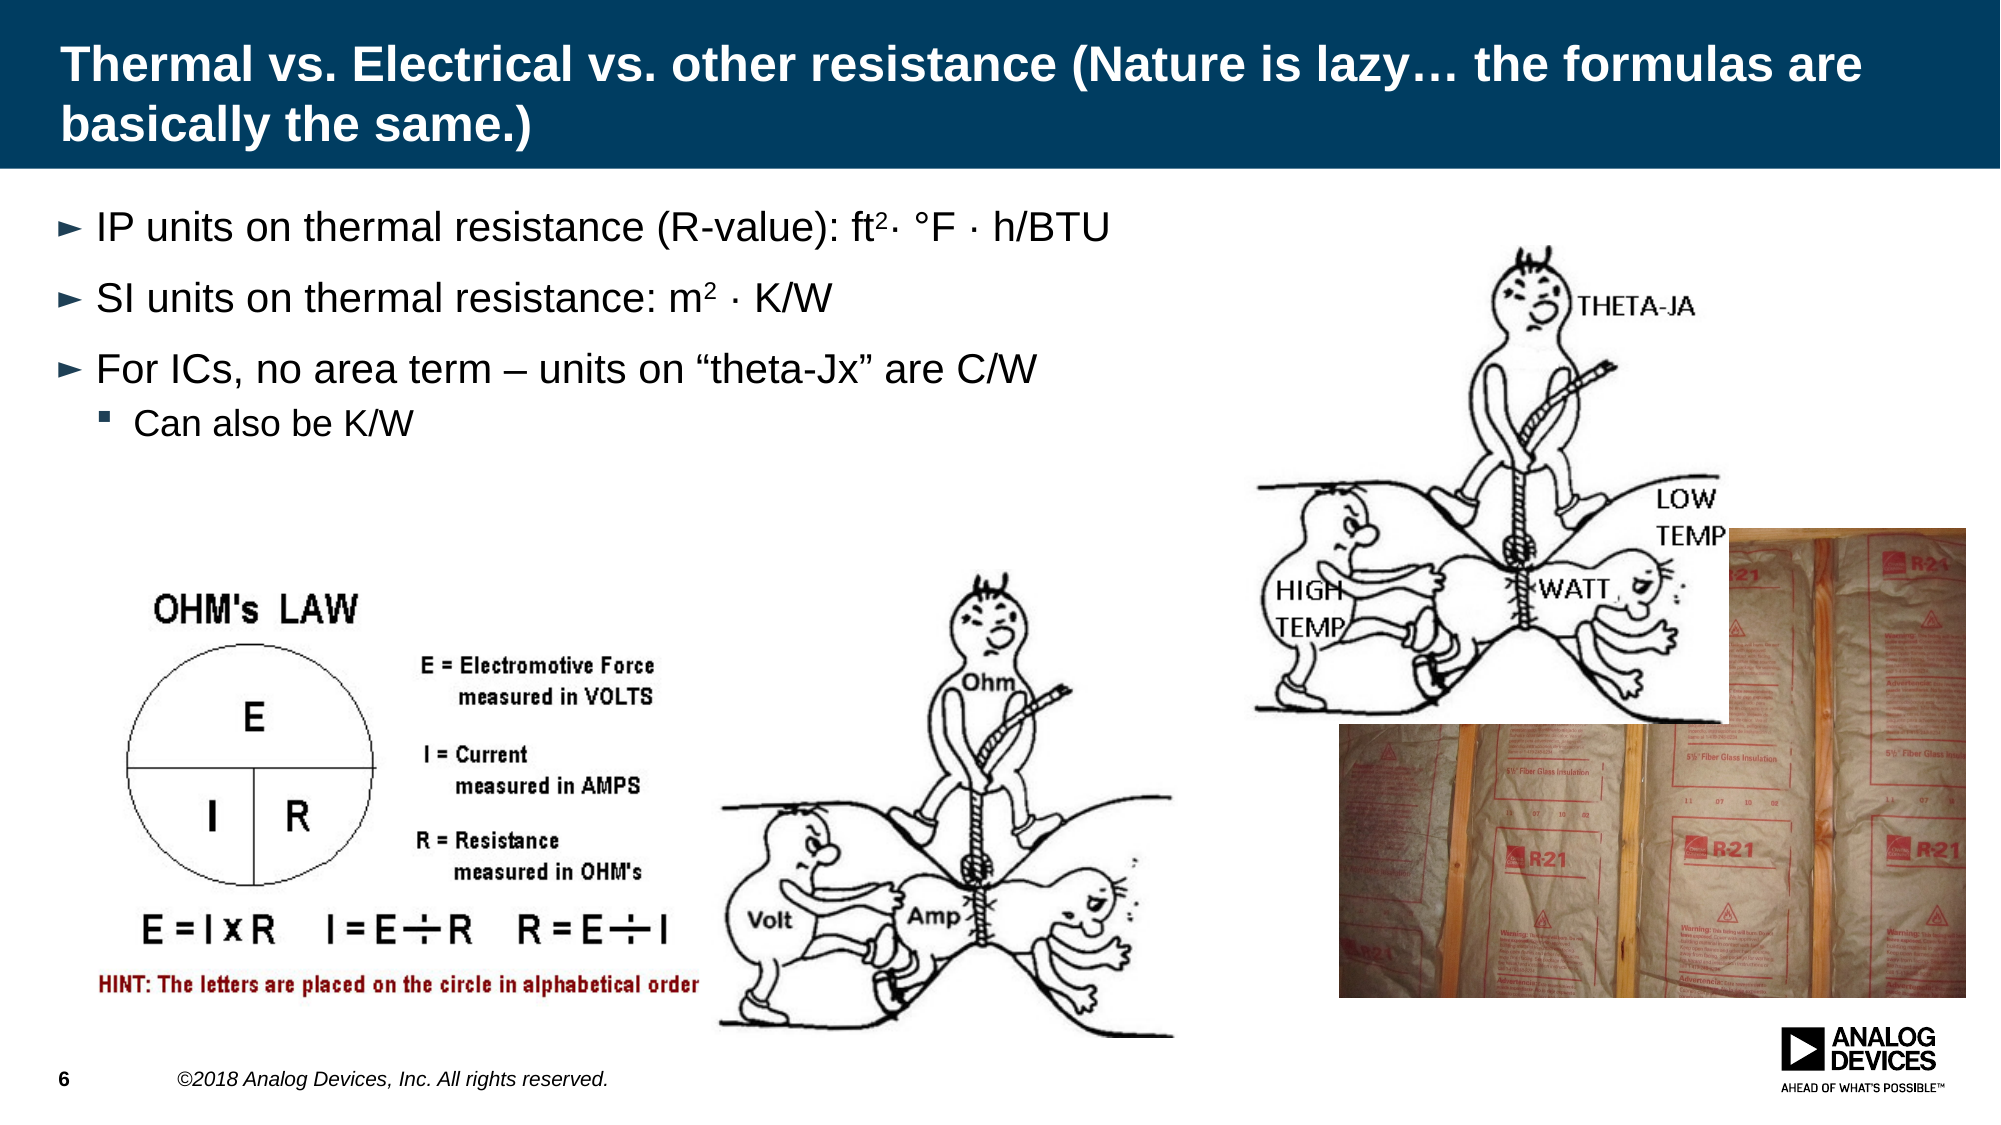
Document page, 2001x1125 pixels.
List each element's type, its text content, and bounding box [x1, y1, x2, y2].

picture [86, 568, 1181, 1039]
title Thermal vs. Electrical vs. other resistance (Nature is lazy… the formulas are basically the same.) [0, 0, 2000, 169]
list IP units on thermal resistance (R-value): ft2· °F · h/BTU SI units on thermal resistance: m2 · K/W For ICs, no area term – units on “theta-Jx” are C/W Can also be K/W [58, 200, 1190, 539]
footer ©2018 Analog Devices, Inc. All rights reserved. [177, 1047, 971, 1092]
slide_number 6 [58, 1037, 115, 1092]
picture [1244, 245, 1966, 998]
